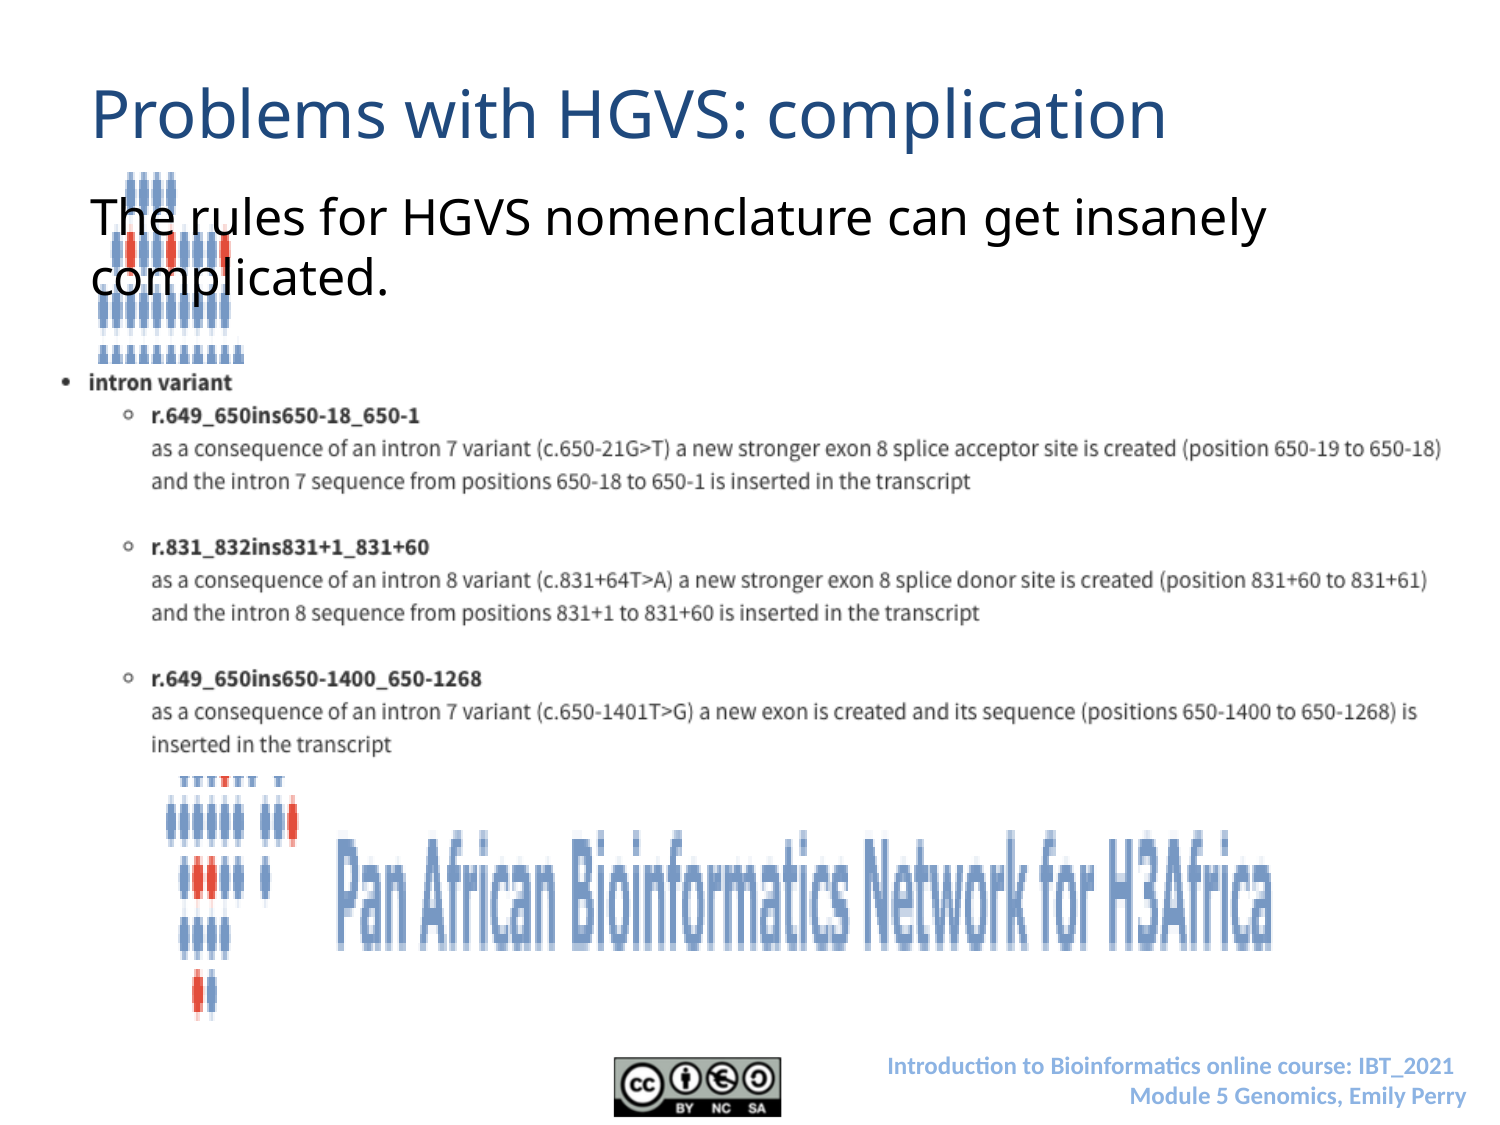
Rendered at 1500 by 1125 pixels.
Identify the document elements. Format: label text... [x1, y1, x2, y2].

title Problems with HGVS: complication [75, 45, 1425, 178]
list The rules for HGVS nomenclature can get insanely complicated. [75, 785, 1425, 1005]
picture [608, 1050, 785, 1122]
list The rules for HGVS nomenclature can get insanely complicated. [75, 178, 1425, 362]
picture [45, 364, 1455, 776]
